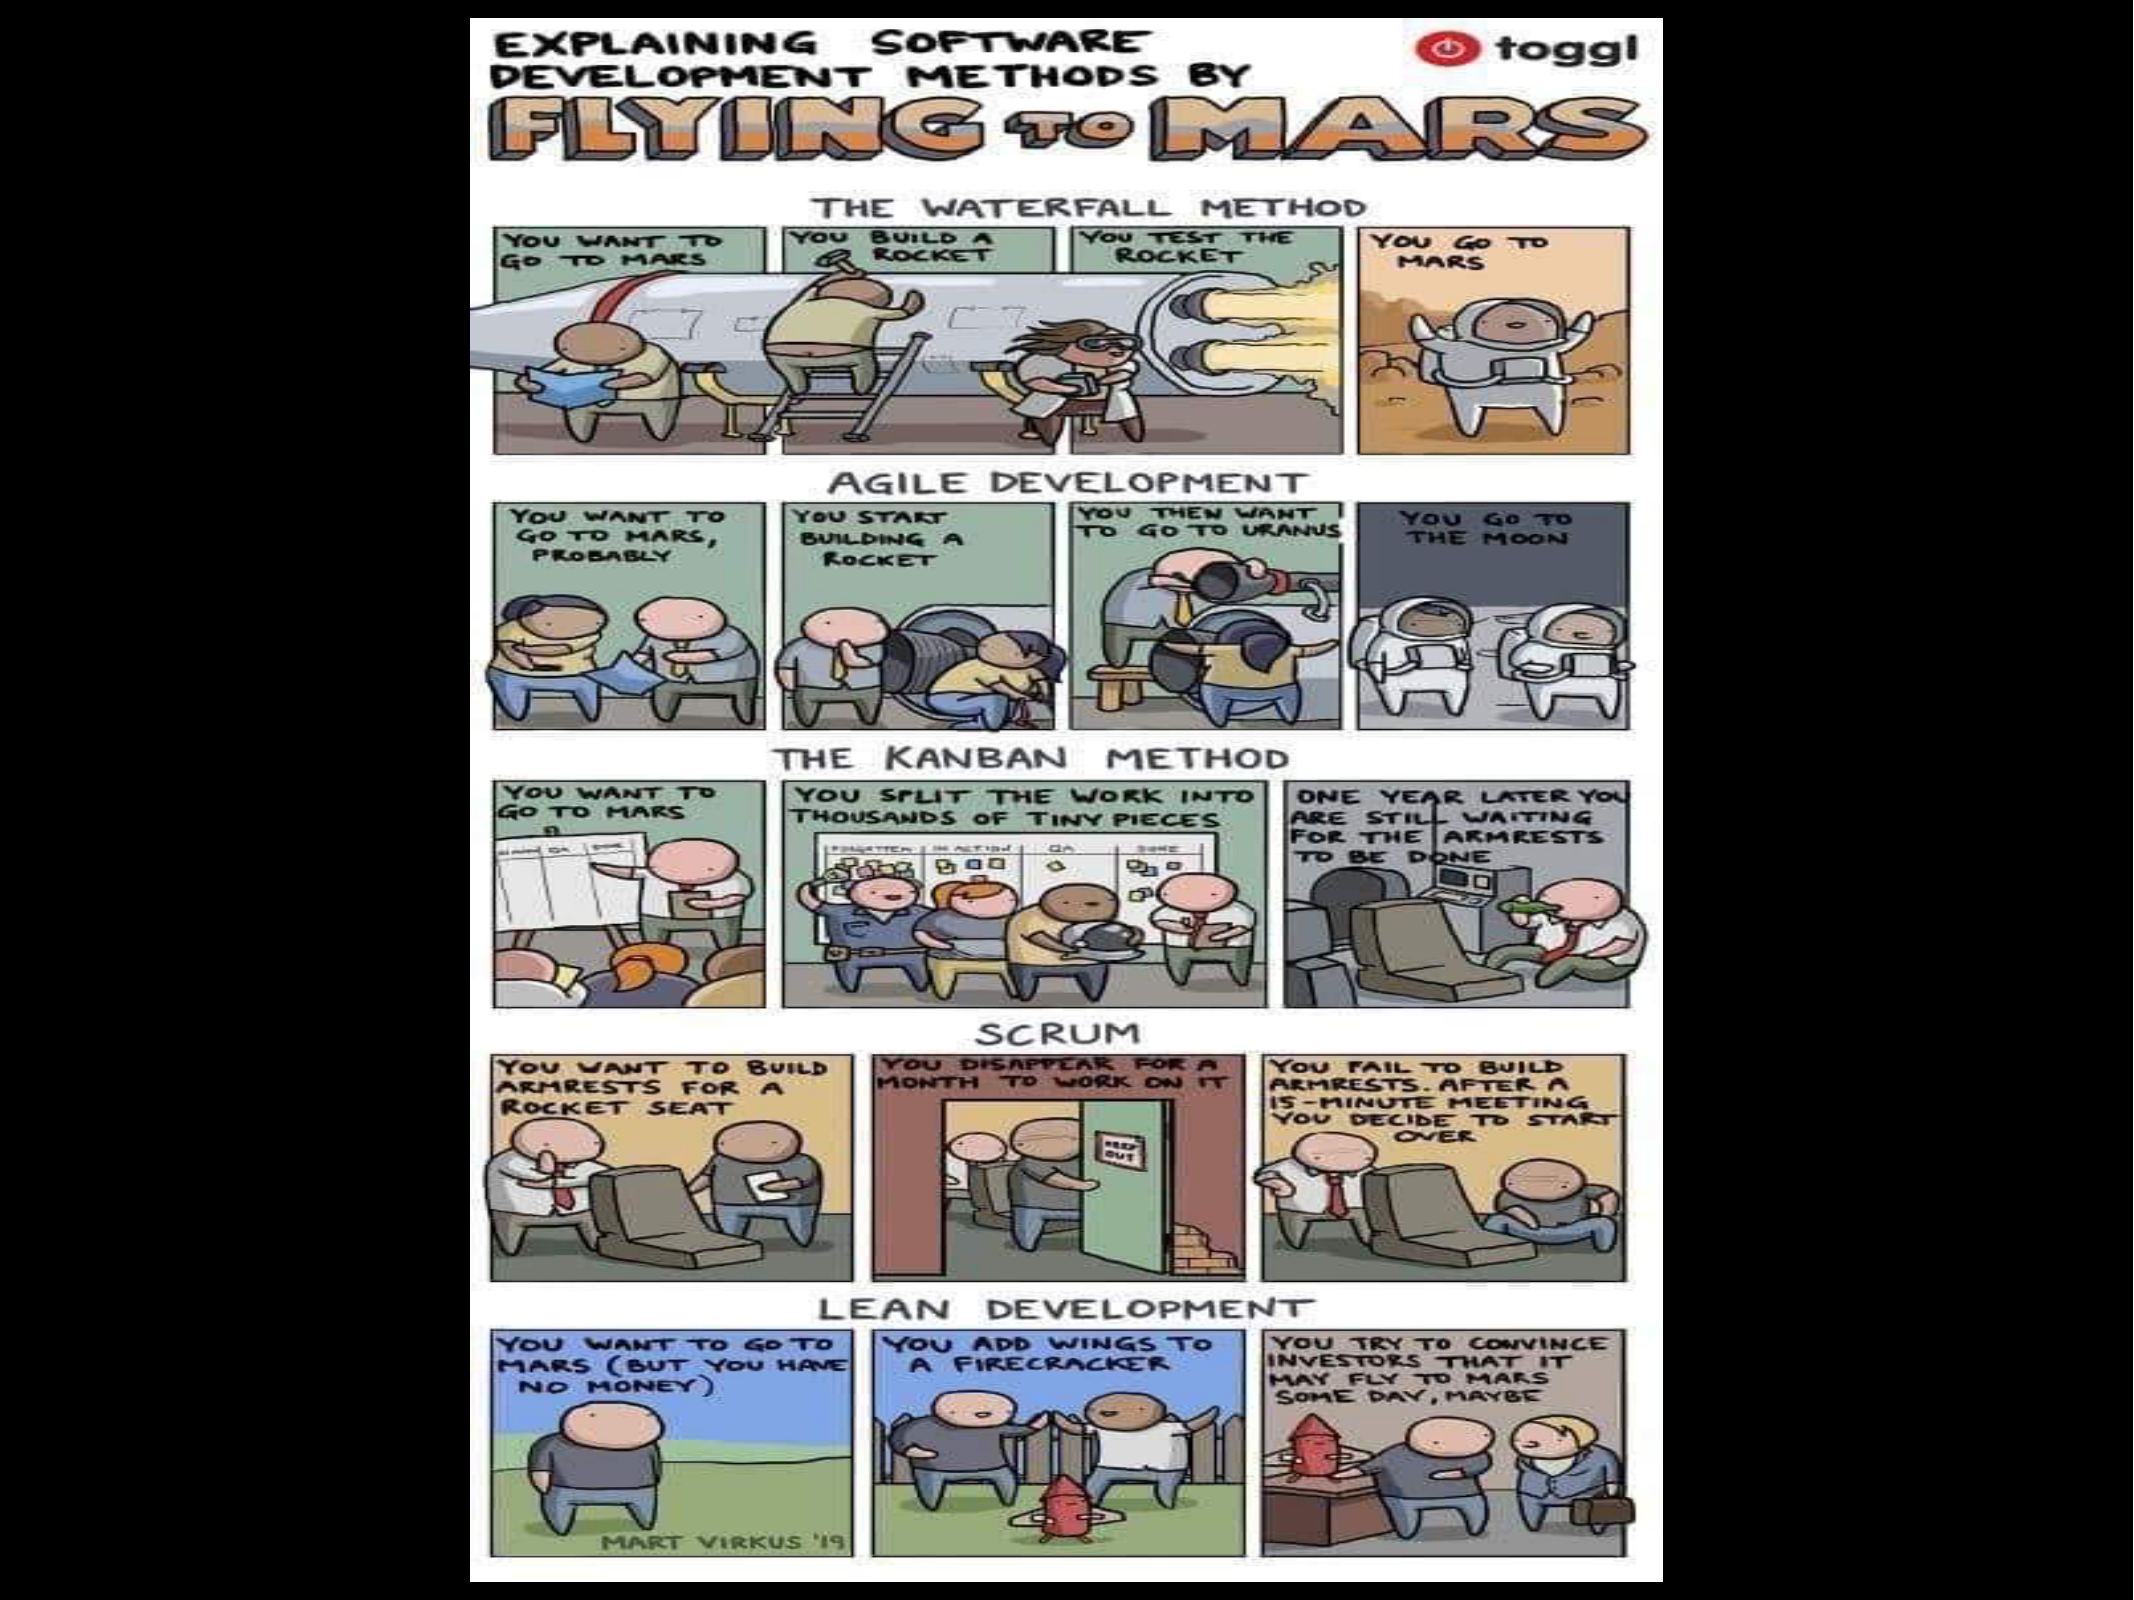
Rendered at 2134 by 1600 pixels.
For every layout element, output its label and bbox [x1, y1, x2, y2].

picture [470, 18, 1663, 1582]
